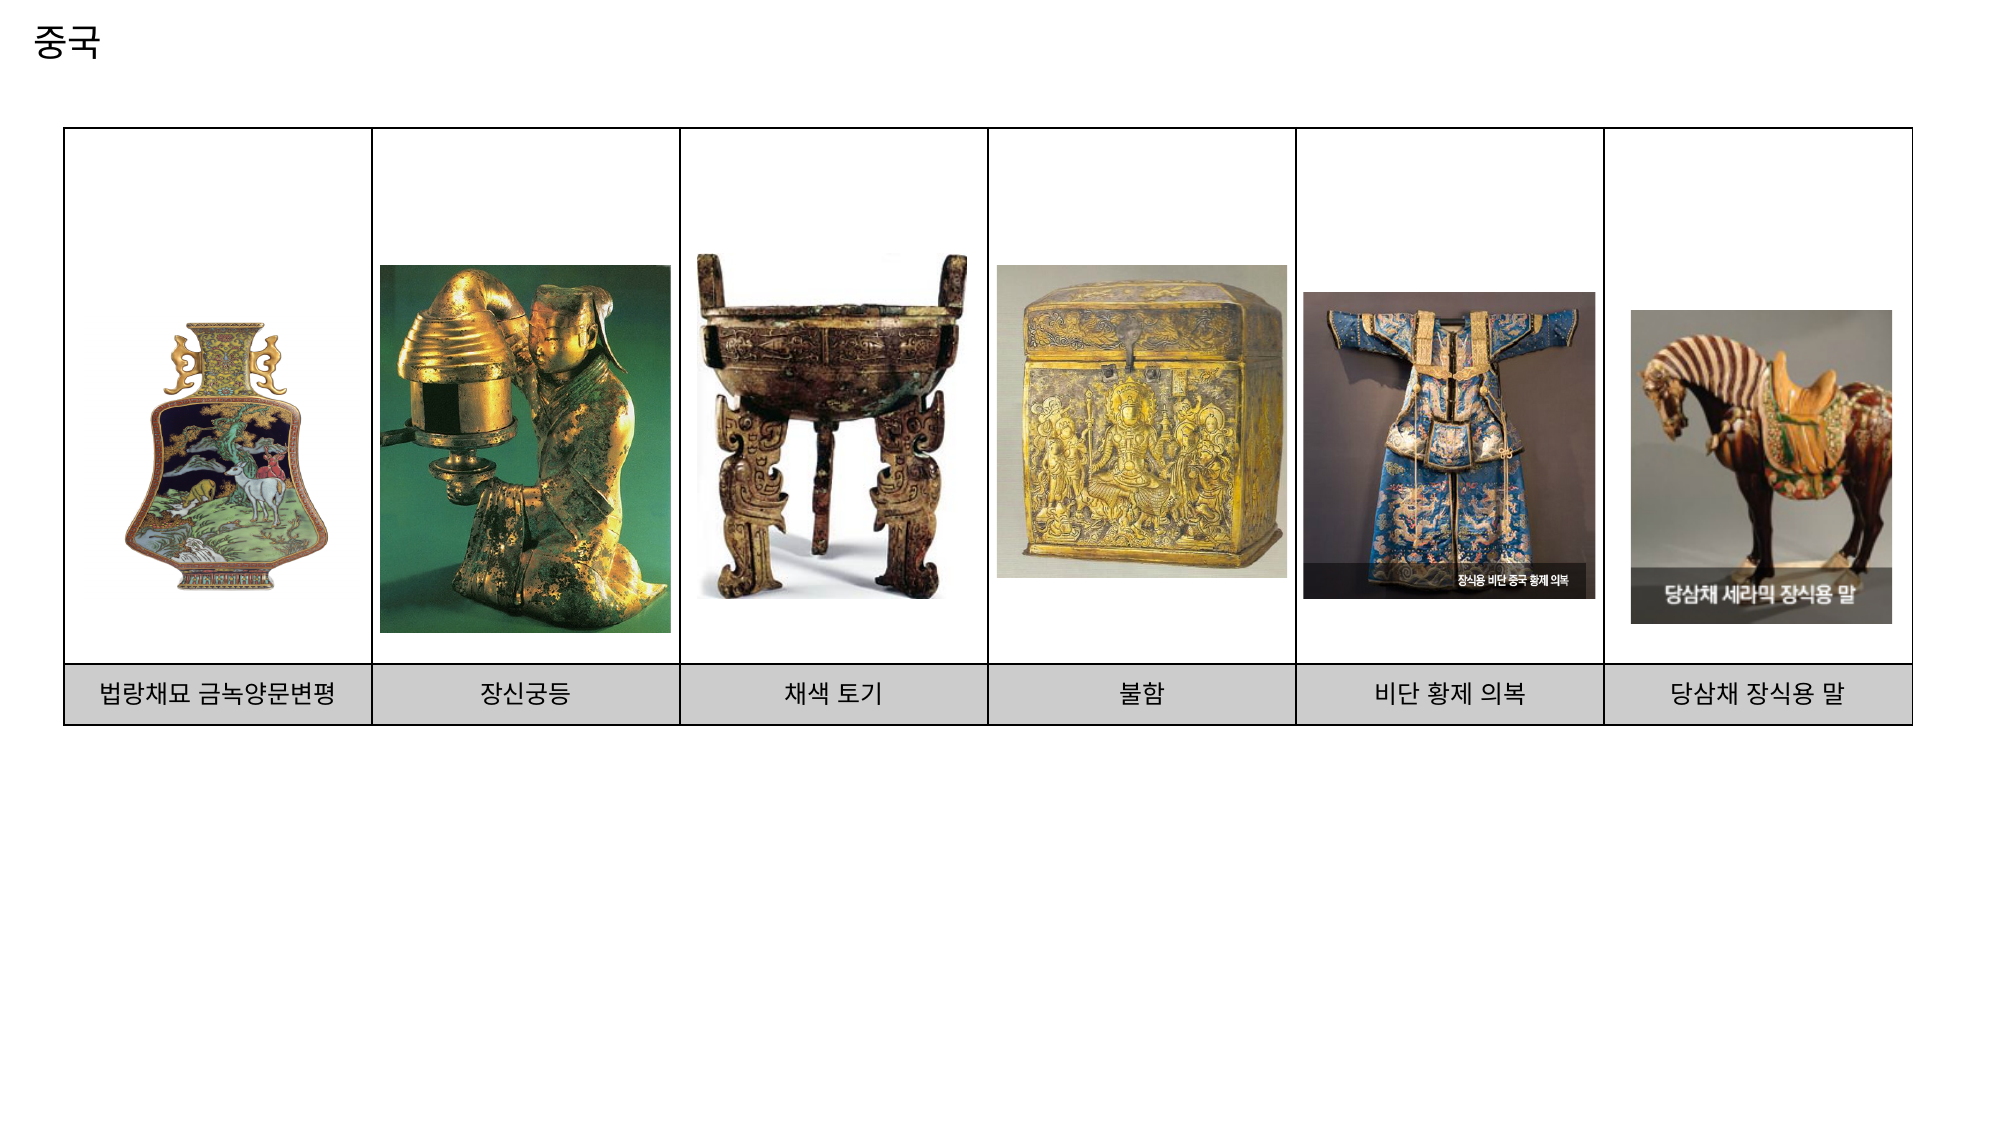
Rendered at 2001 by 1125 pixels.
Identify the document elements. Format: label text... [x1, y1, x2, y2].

table_header [989, 129, 1295, 663]
picture [1630, 310, 1893, 624]
table_cell 불함 [989, 665, 1295, 724]
picture [83, 310, 361, 599]
table_cell 비단 황제 의복 [1297, 665, 1603, 724]
table_cell 당삼채 장식용 말 [1605, 665, 1912, 724]
table_header [1605, 129, 1912, 663]
text_box 중국 [18, 11, 125, 72]
picture [696, 253, 967, 599]
table_cell 채색 토기 [681, 665, 987, 724]
table_header [65, 129, 371, 663]
table_header [681, 129, 987, 663]
table_cell 장신궁등 [373, 665, 679, 724]
table_header [1297, 129, 1603, 663]
table_cell 법랑채묘 금녹양문변평 [65, 665, 371, 724]
picture [1303, 292, 1596, 599]
table_header [373, 129, 679, 663]
picture [380, 265, 671, 633]
picture [996, 265, 1288, 578]
